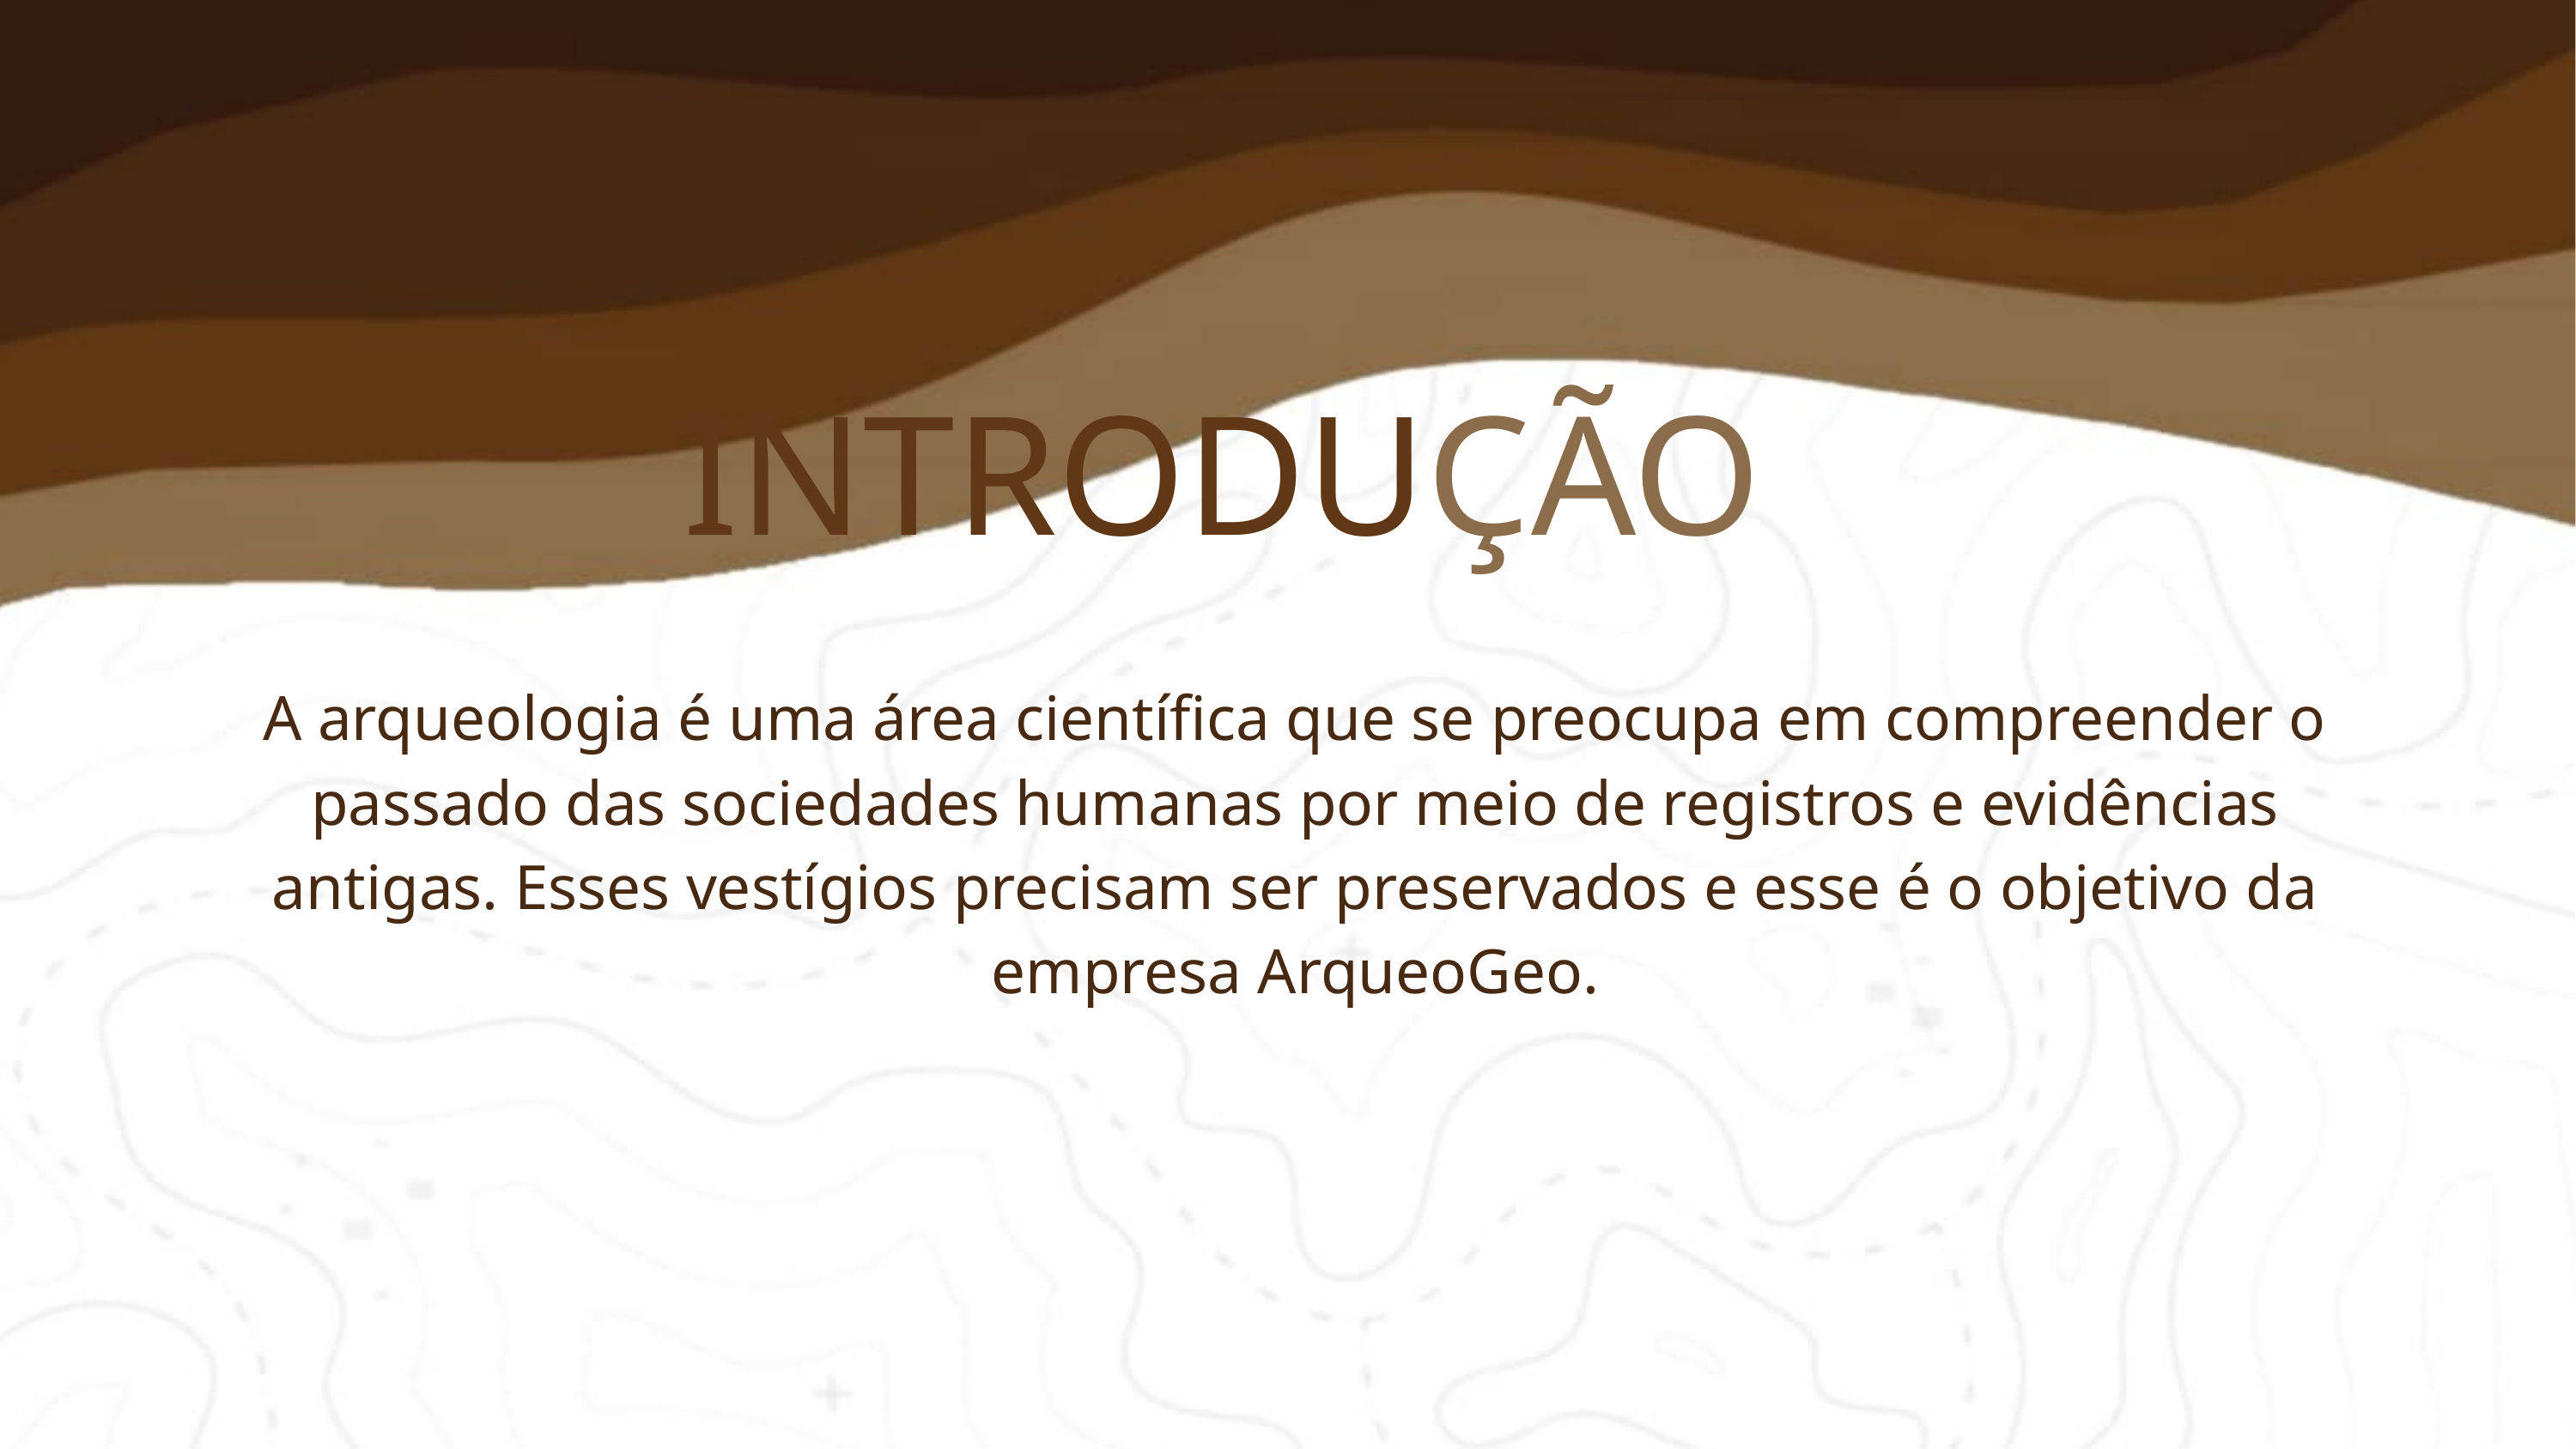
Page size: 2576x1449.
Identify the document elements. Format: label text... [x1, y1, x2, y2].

text_box INTRODUÇÃO [683, 337, 1908, 569]
text_box A arqueologia é uma área científica que se preocupa em compreender o passado das sociedades humanas por meio de registros e evidências antigas. Esses vestígios precisam ser preservados e esse é o objetivo da empresa ArqueoGeo. [204, 668, 2387, 1007]
text_box [0, 0, 2576, 1449]
